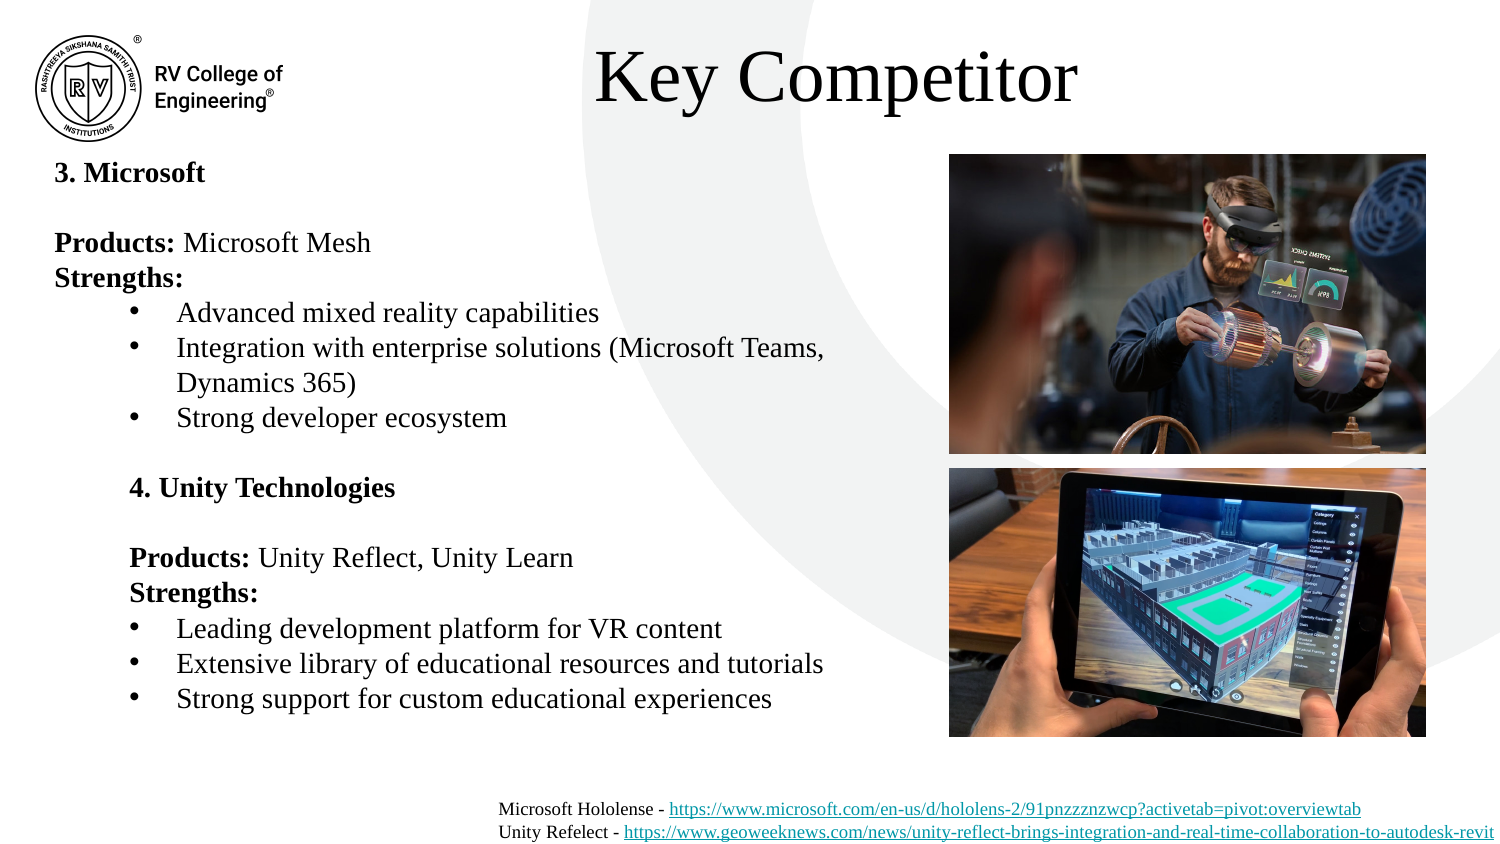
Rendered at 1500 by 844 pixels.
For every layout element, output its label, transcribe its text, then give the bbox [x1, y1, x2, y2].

text_box 3. Microsoft Products: Microsoft Mesh Strengths: Advanced mixed reality capabilities Integration with enterprise solutions (Microsoft Teams, Dynamics 365) Strong developer ecosystem 4. Unity Technologies Products: Unity Reflect, Unity Learn Strengths: Leading development platform for VR content Extensive library of educational resources and tutorials Strong support for custom educational experiences [39, 137, 950, 794]
text_box Microsoft Hololense - https://www.microsoft.com/en-us/d/hololens-2/91pnzzznzwcp?activetab=pivot:overviewtab Unity Refelect - https://www.geoweeknews.com/news/unity-reflect-brings-integration-and-real-time-collaboration-to-autodesk-revit [483, 766, 1500, 844]
text_box Key Competitor [284, 11, 1390, 123]
picture [0, 0, 1500, 844]
